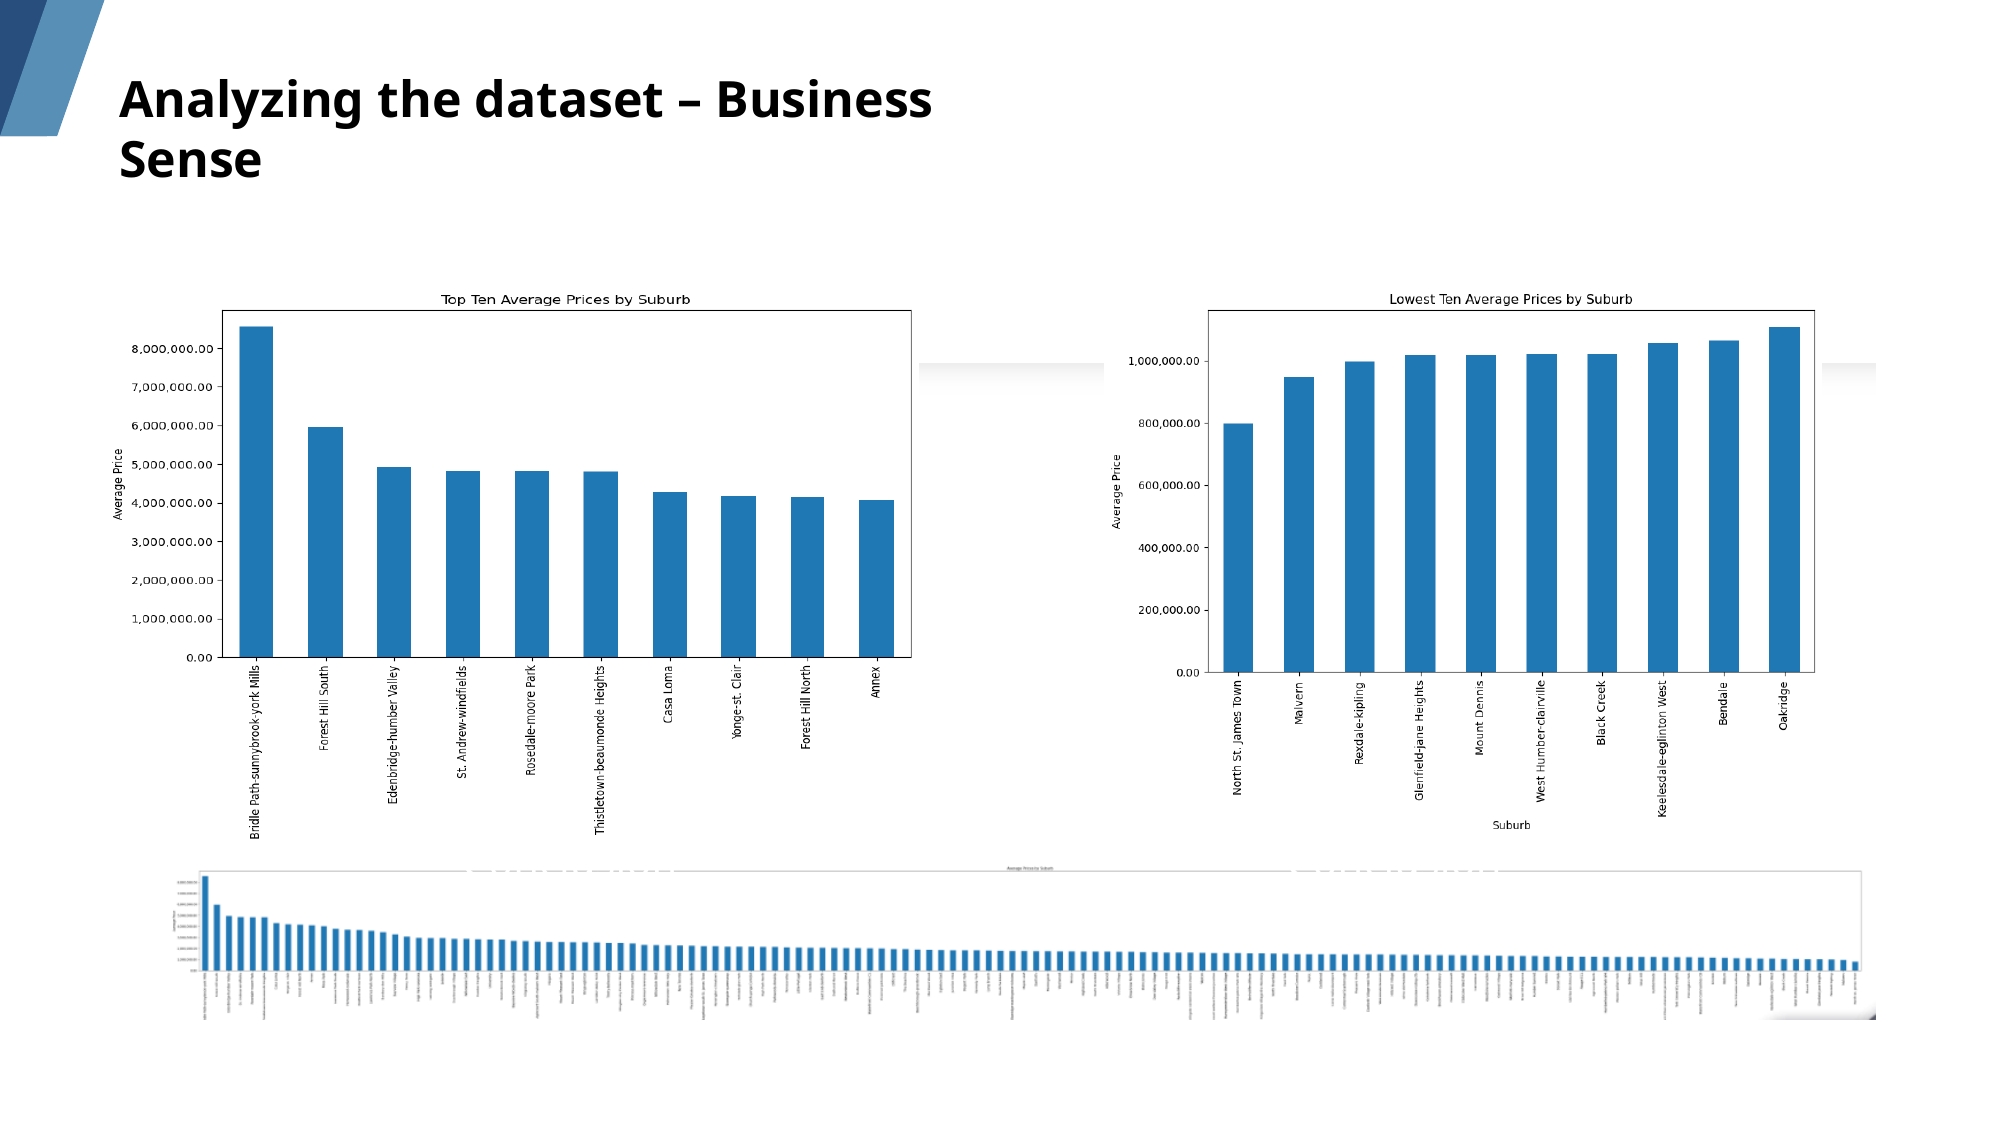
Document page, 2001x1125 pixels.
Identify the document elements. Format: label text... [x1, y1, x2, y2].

text_box Analyzing the dataset – Business Sense [104, 60, 1014, 196]
text_box [0, 0, 45, 129]
text_box [0, 0, 106, 138]
picture [104, 286, 1876, 1020]
